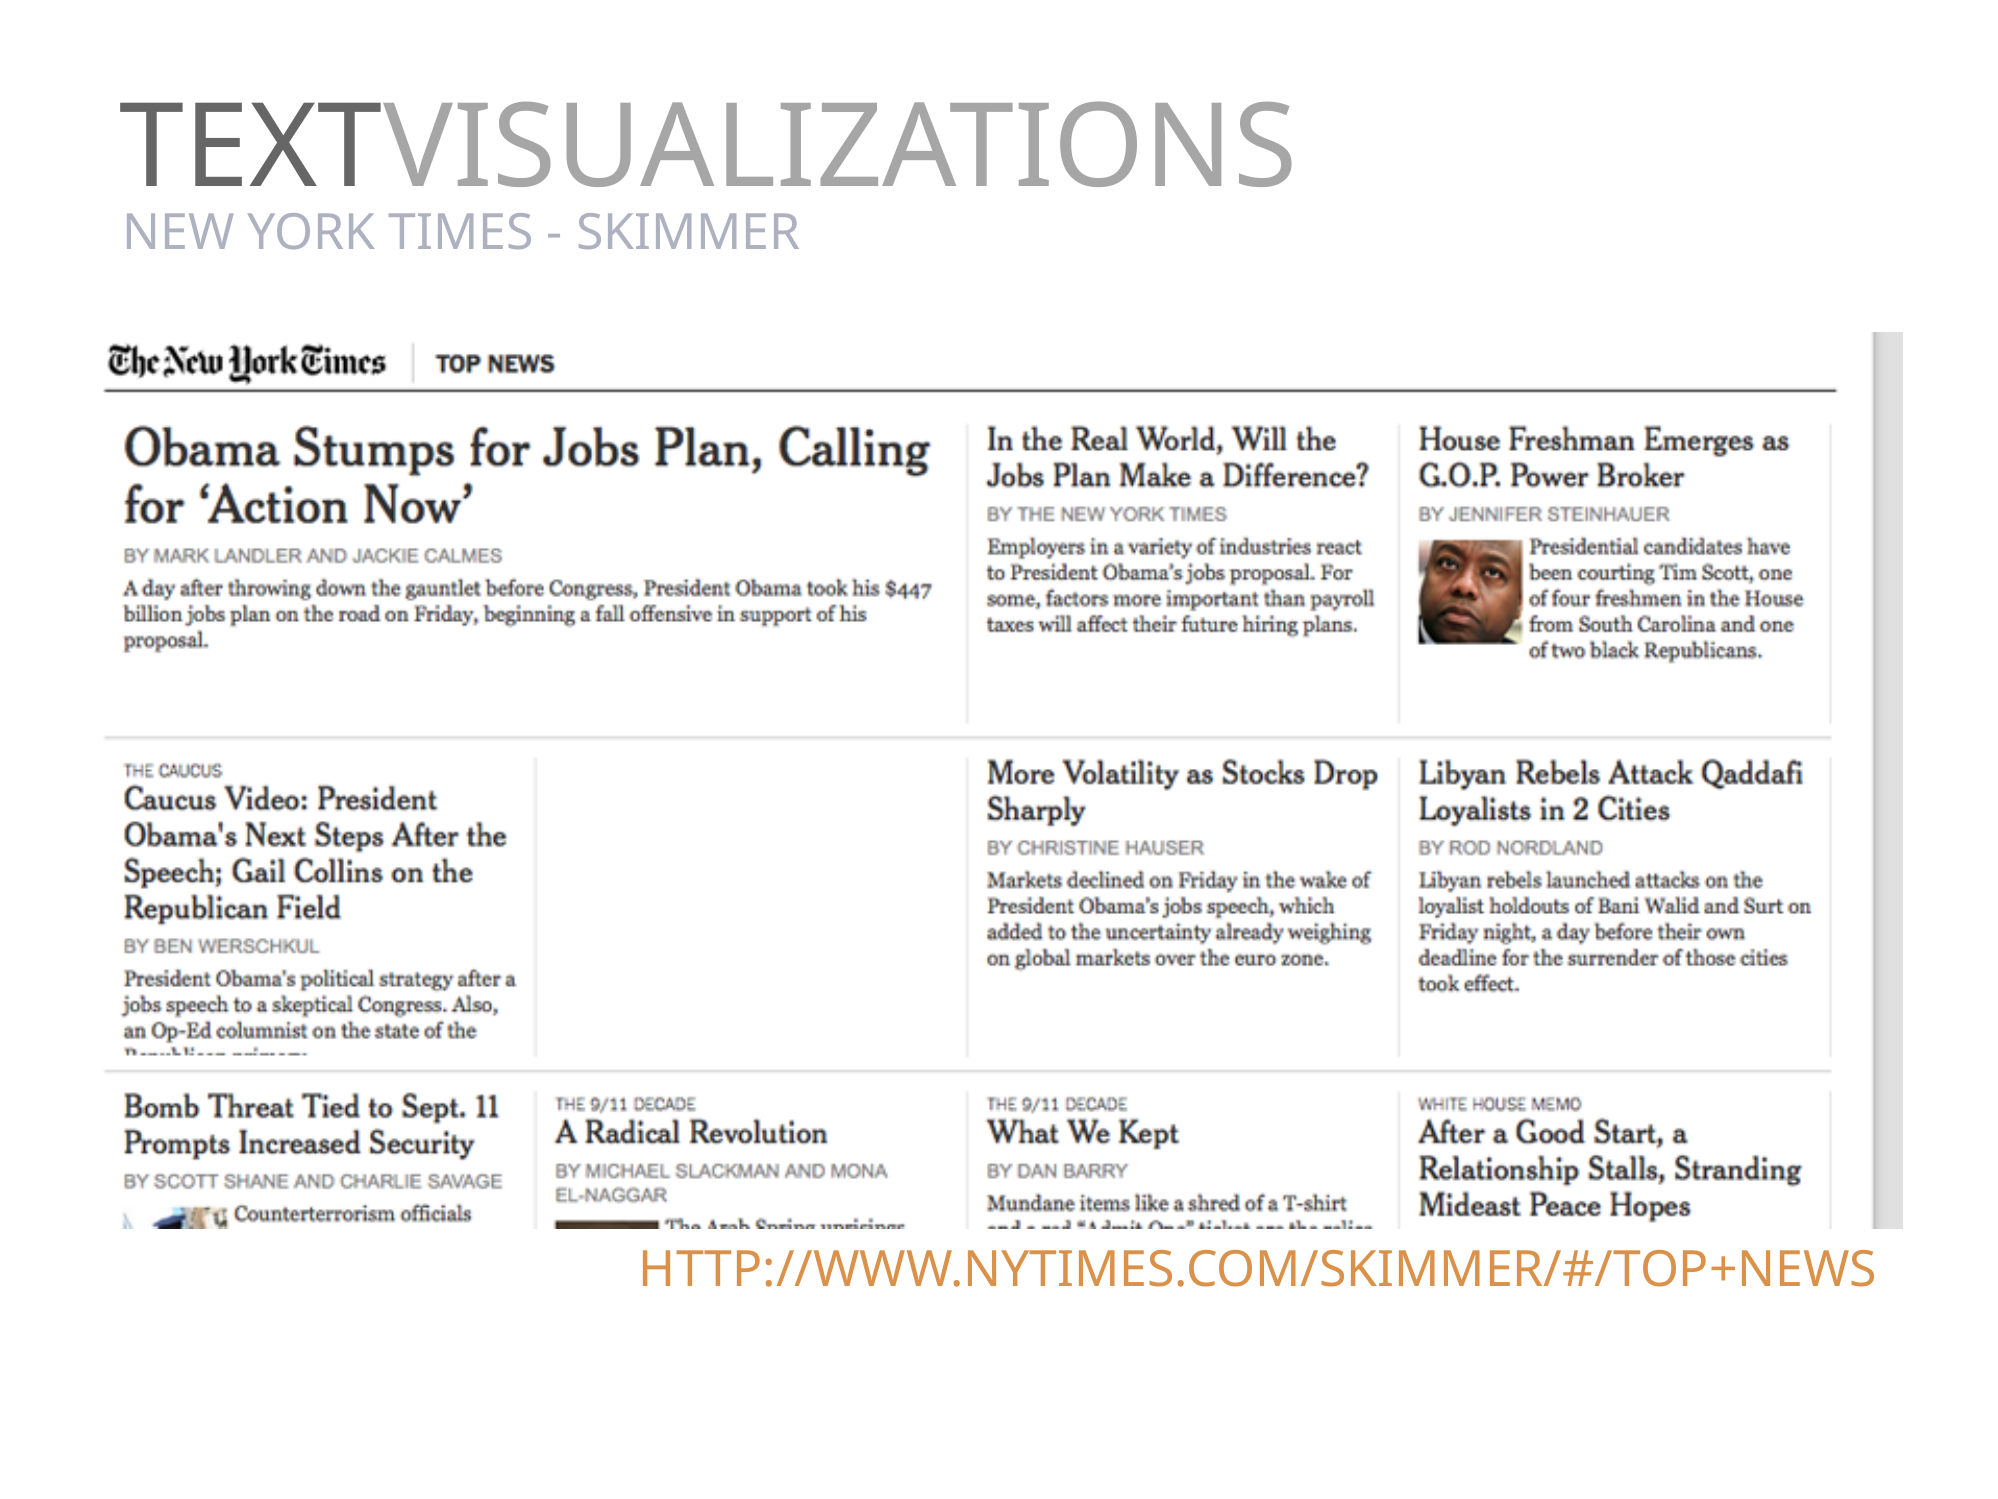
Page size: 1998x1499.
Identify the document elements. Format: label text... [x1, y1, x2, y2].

title TEXTVISUALIZATIONS [99, 60, 1898, 310]
list NEW YORK TIMES - SKIMMER [102, 189, 1901, 287]
list http://www.nytimes.com/skimmer/#/Top+News [96, 1238, 1898, 1499]
picture [96, 332, 1903, 1229]
